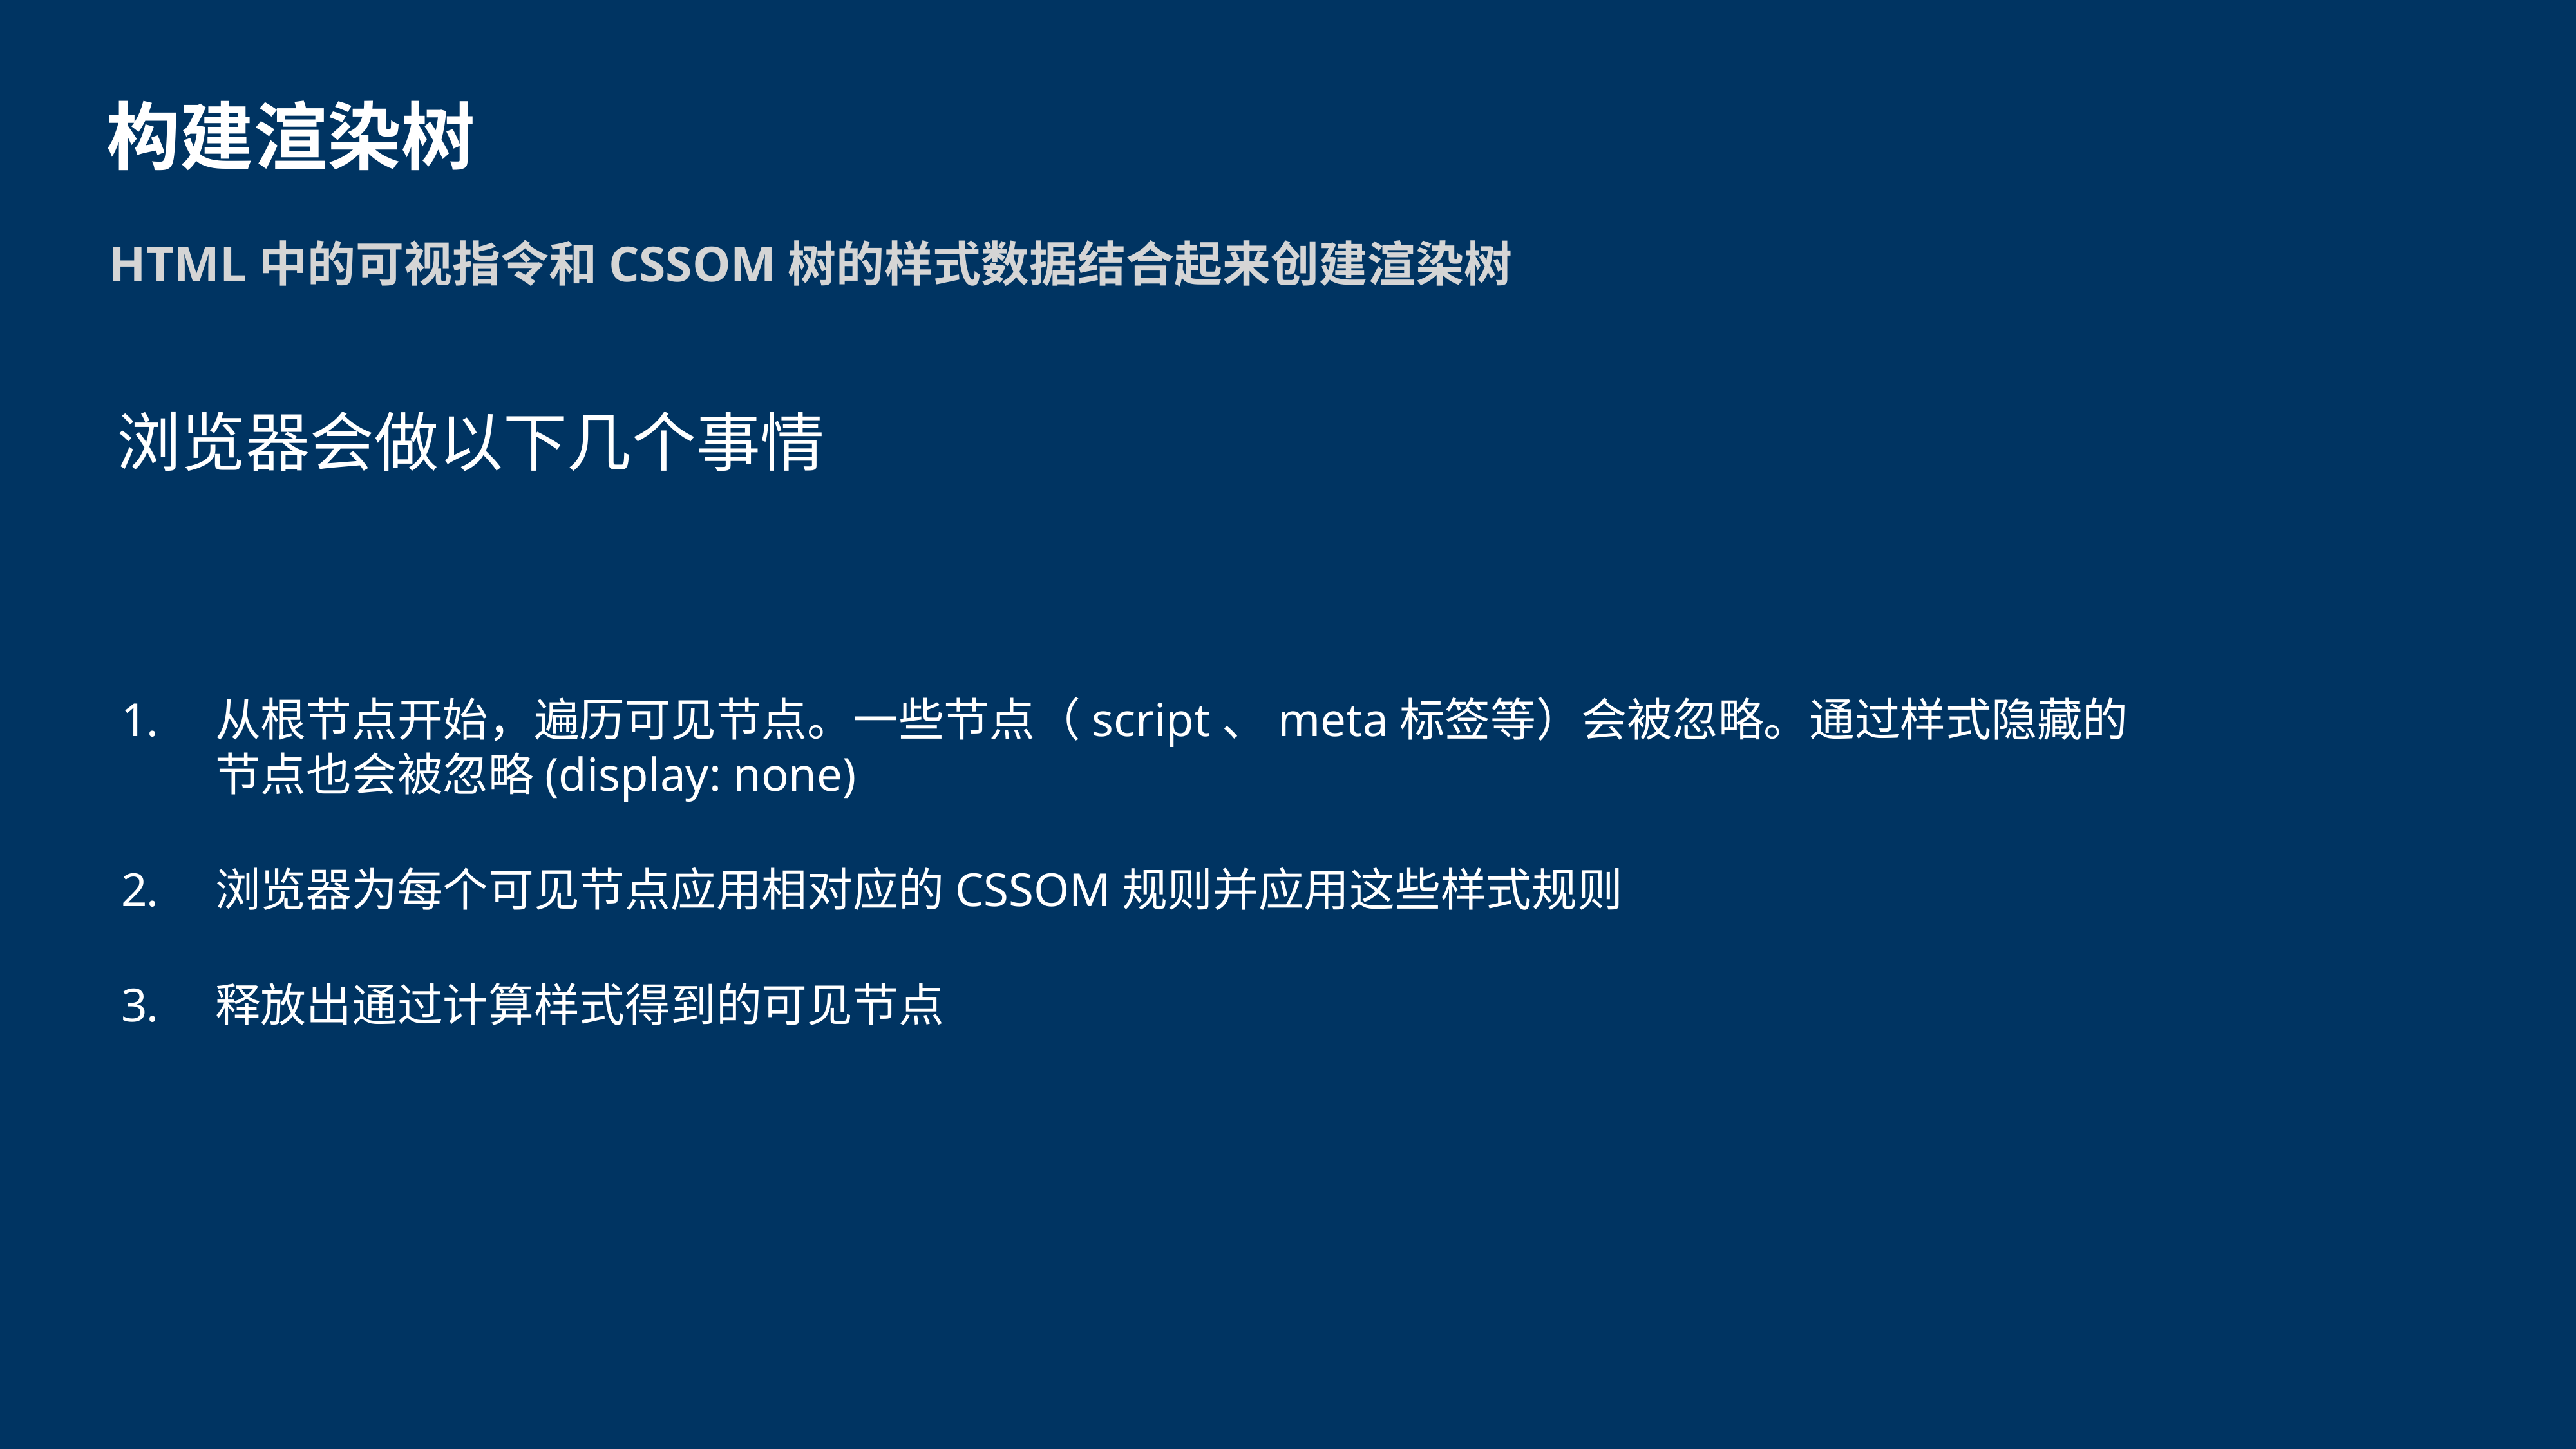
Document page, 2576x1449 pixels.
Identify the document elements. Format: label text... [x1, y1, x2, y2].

text_box 从根节点开始，遍历可见节点。一些节点（script、meta标签等）会被忽略。通过样式隐藏的节点也会被忽略(display: none) 浏览器为每个可见节点应用相对应的CSSOM规则并应用这些样式规则 释放出通过计算样式得到的可见节点 [116, 685, 2155, 1036]
text_box HTML中的可视指令和CSSOM树的样式数据结合起来创建渲染树 [104, 228, 2251, 297]
text_box 浏览器会做以下几个事情 [111, 405, 831, 486]
text_box 构建渲染树 [101, 85, 481, 185]
